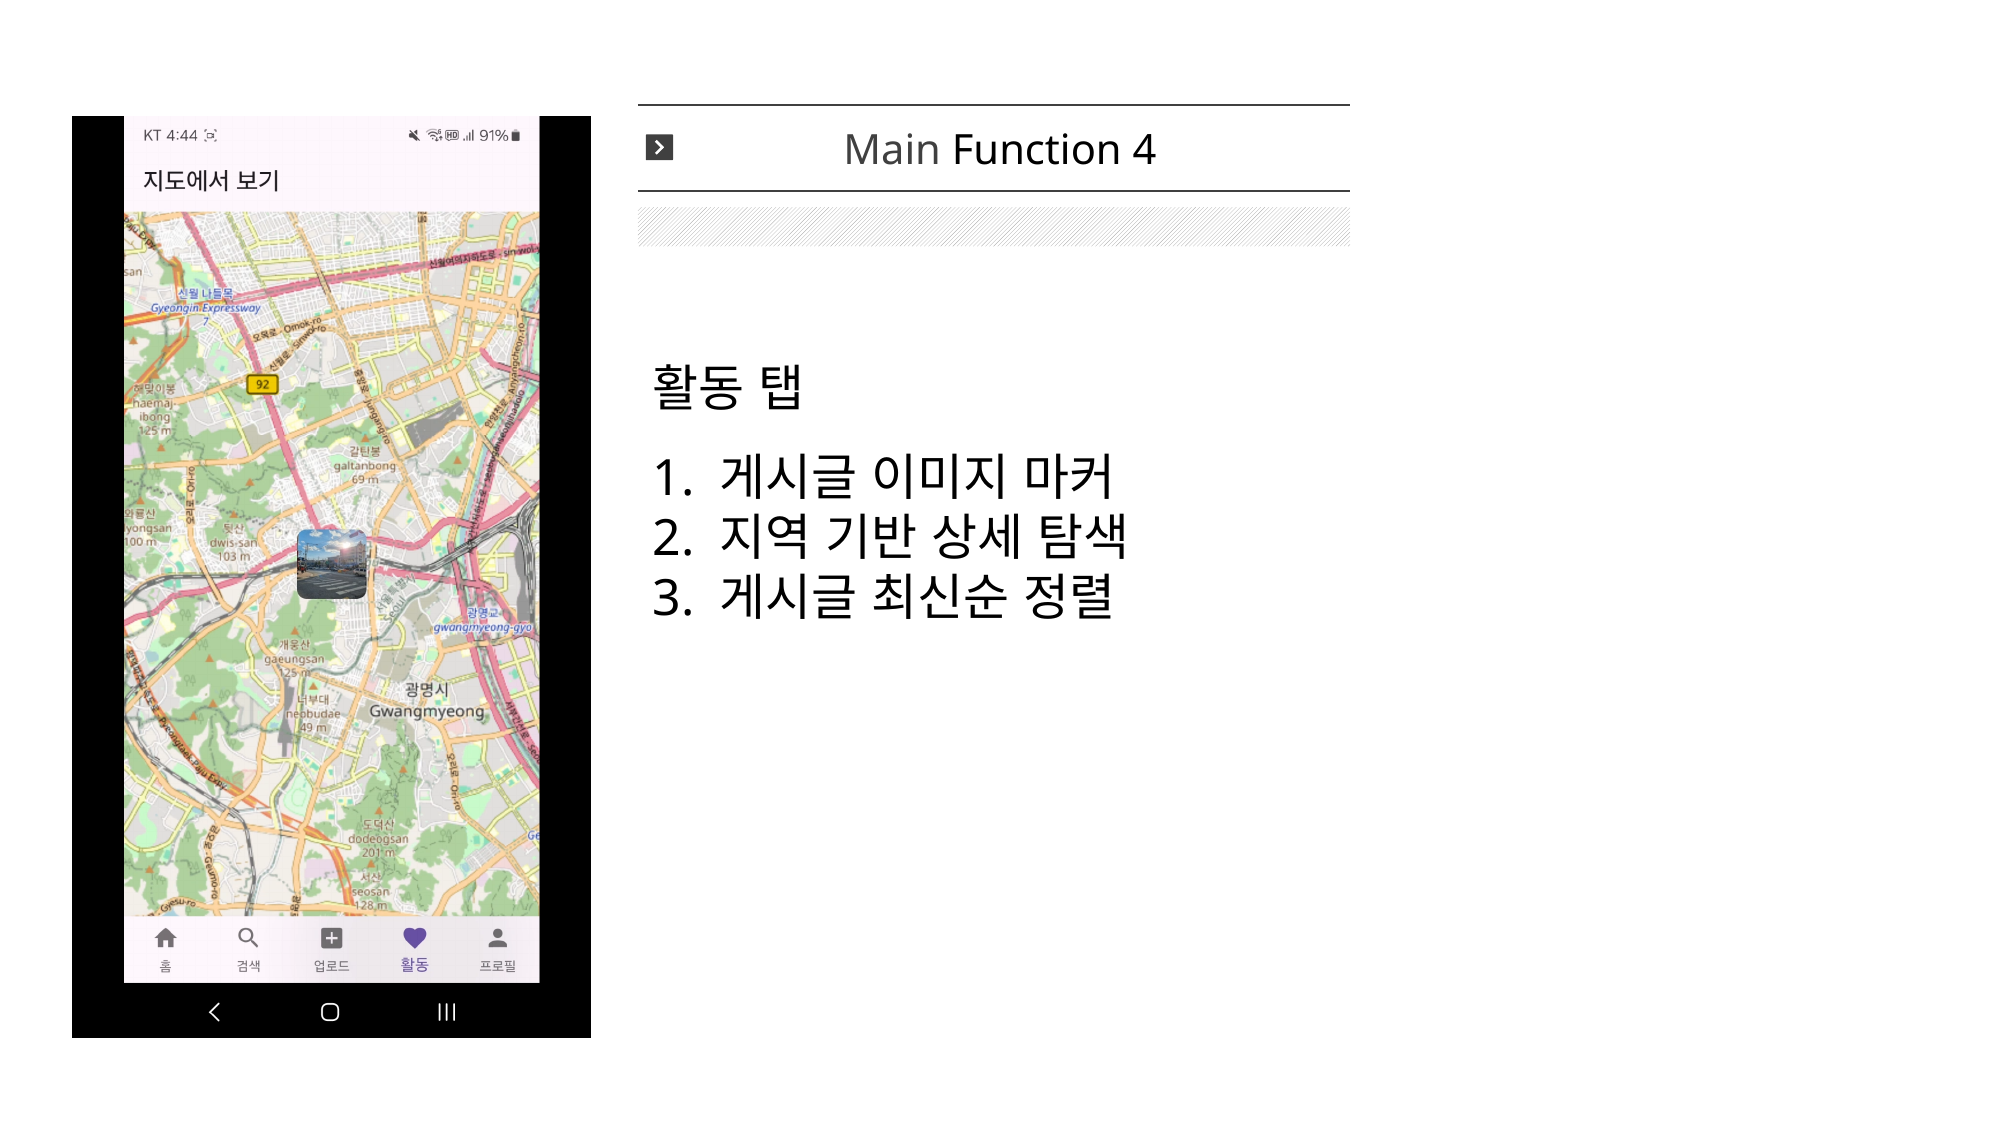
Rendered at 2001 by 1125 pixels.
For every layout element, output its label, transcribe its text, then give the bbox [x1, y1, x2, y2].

text_box Main Function 4 [828, 115, 1172, 181]
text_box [645, 134, 674, 161]
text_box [72, 115, 592, 1039]
text_box [637, 206, 1351, 247]
text_box 활동 탭 1. 게시글 이미지 마커 2. 지역 기반 상세 탐색 3. 게시글 최신순 정렬 [637, 348, 1350, 634]
